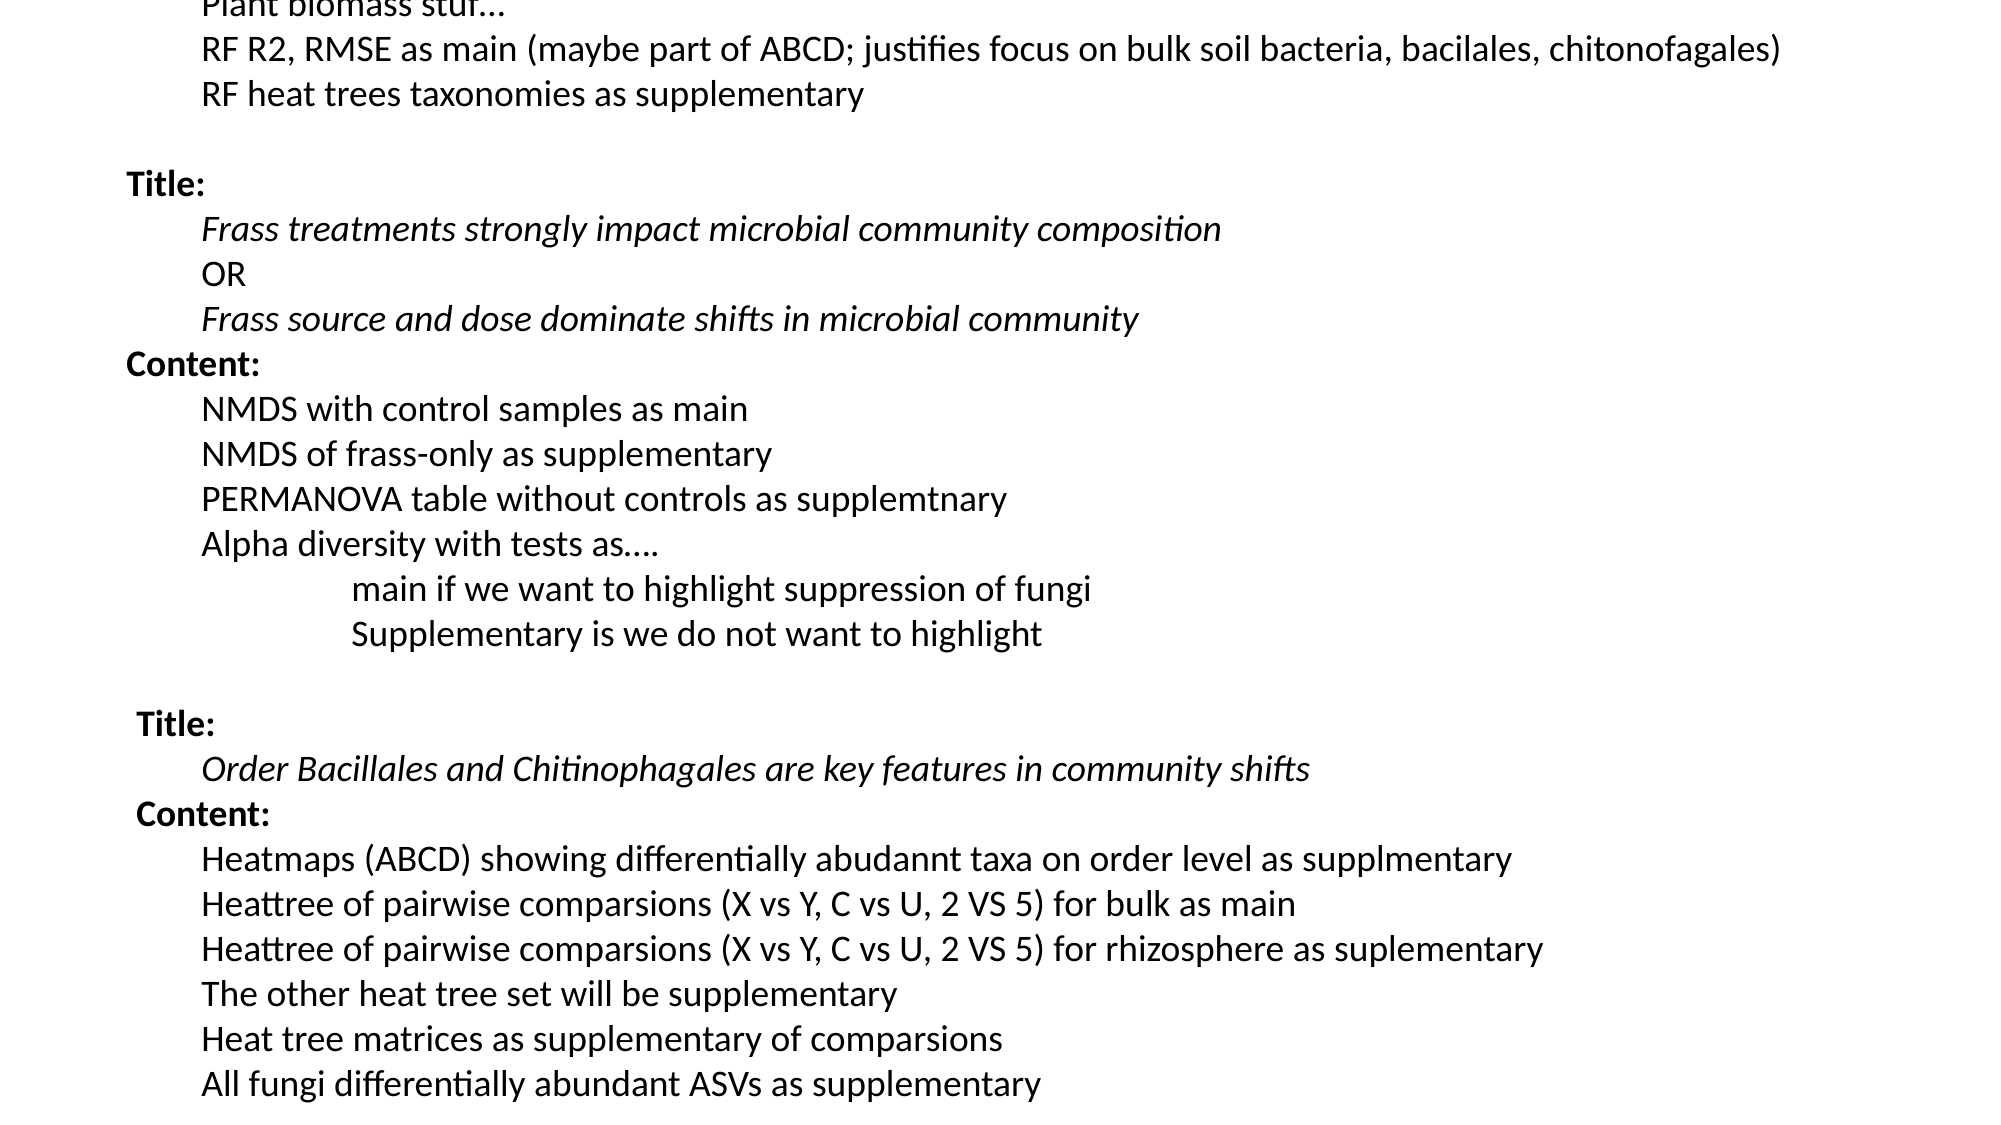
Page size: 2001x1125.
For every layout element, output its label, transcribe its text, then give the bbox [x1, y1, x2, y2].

text_box Results Title: Plant and soil effects….. Content: Plant biomass stuf… RF R2, RMSE as main (maybe part of ABCD; justifies focus on bulk soil bacteria, bacilales, chitonofagales) RF heat trees taxonomies as supplementary Title: Frass treatments strongly impact microbial community composition OR Frass source and dose dominate shifts in microbial community Content: NMDS with control samples as main NMDS of frass-only as supplementary PERMANOVA table without controls as supplemtnary Alpha diversity with tests as…. main if we want to highlight suppression of fungi Supplementary is we do not want to highlight Title: Order Bacillales and Chitinophagales are key features in community shifts Content: Heatmaps (ABCD) showing differentially abudannt taxa on order level as supplmentary Heattree of pairwise comparsions (X vs Y, C vs U, 2 VS 5) for bulk as main Heattree of pairwise comparsions (X vs Y, C vs U, 2 VS 5) for rhizosphere as suplementary The other heat tree set will be supplementary Heat tree matrices as supplementary of comparsions All fungi differentially abundant ASVs as supplementary [36, 0, 2000, 1125]
